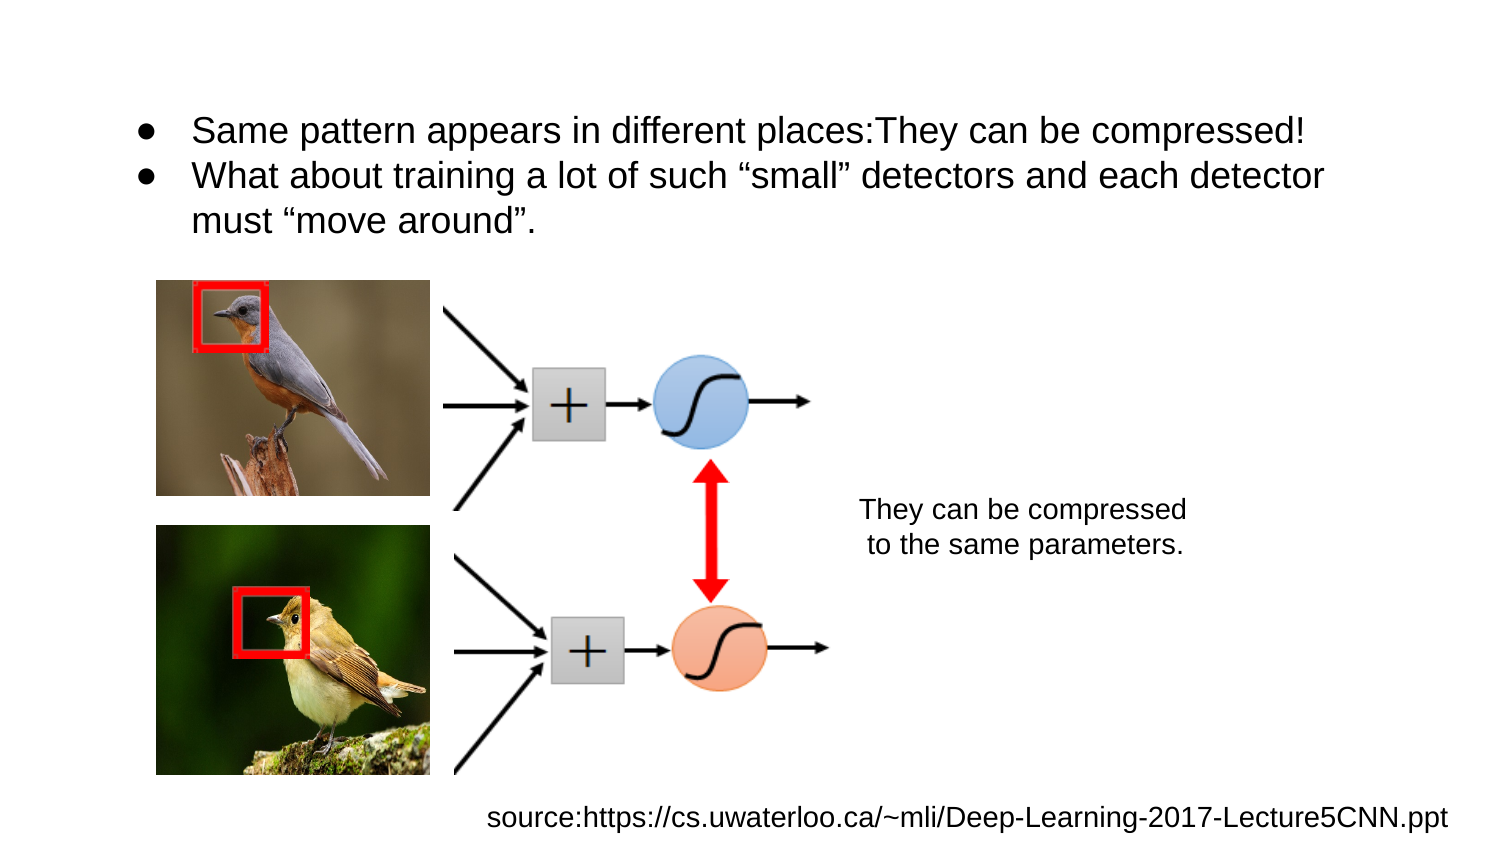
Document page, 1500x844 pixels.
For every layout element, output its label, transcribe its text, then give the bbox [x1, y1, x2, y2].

picture [155, 280, 430, 497]
text_box source:https://cs.uwaterloo.ca/~mli/Deep-Learning-2017-Lecture5CNN.ppt [471, 783, 1486, 825]
text_box They can be compressed to the same parameters. [843, 475, 1415, 575]
text_box Same pattern appears in different places:They can be compressed! What about training a lot of such “small” detectors and each detector must “move around”. [101, 75, 1391, 353]
picture [443, 289, 832, 775]
picture [155, 525, 430, 775]
